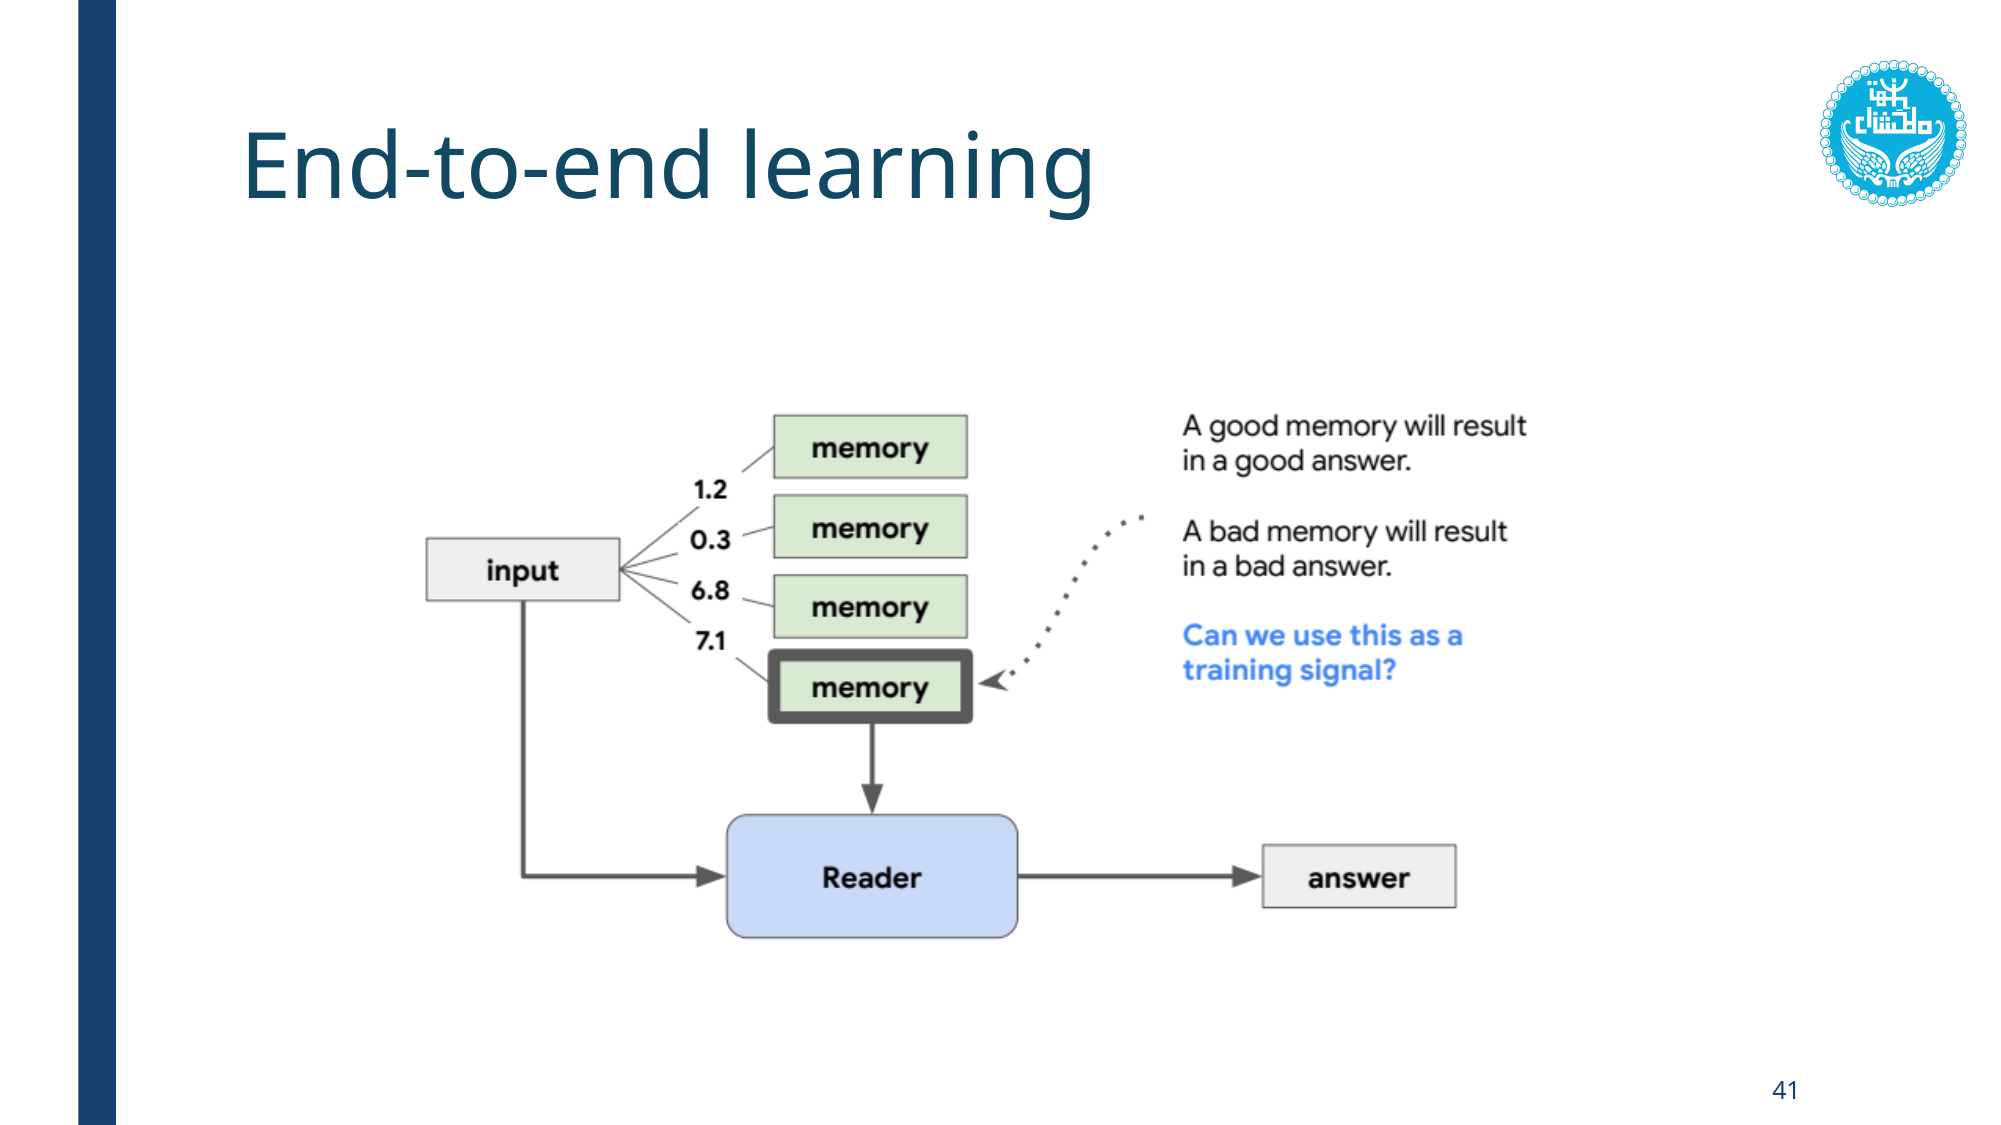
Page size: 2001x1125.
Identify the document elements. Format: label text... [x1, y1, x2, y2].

picture [1819, 58, 1968, 208]
title End-to-end learning [225, 112, 1800, 357]
slide_number 41 [1553, 1058, 1816, 1125]
picture [418, 398, 1530, 945]
